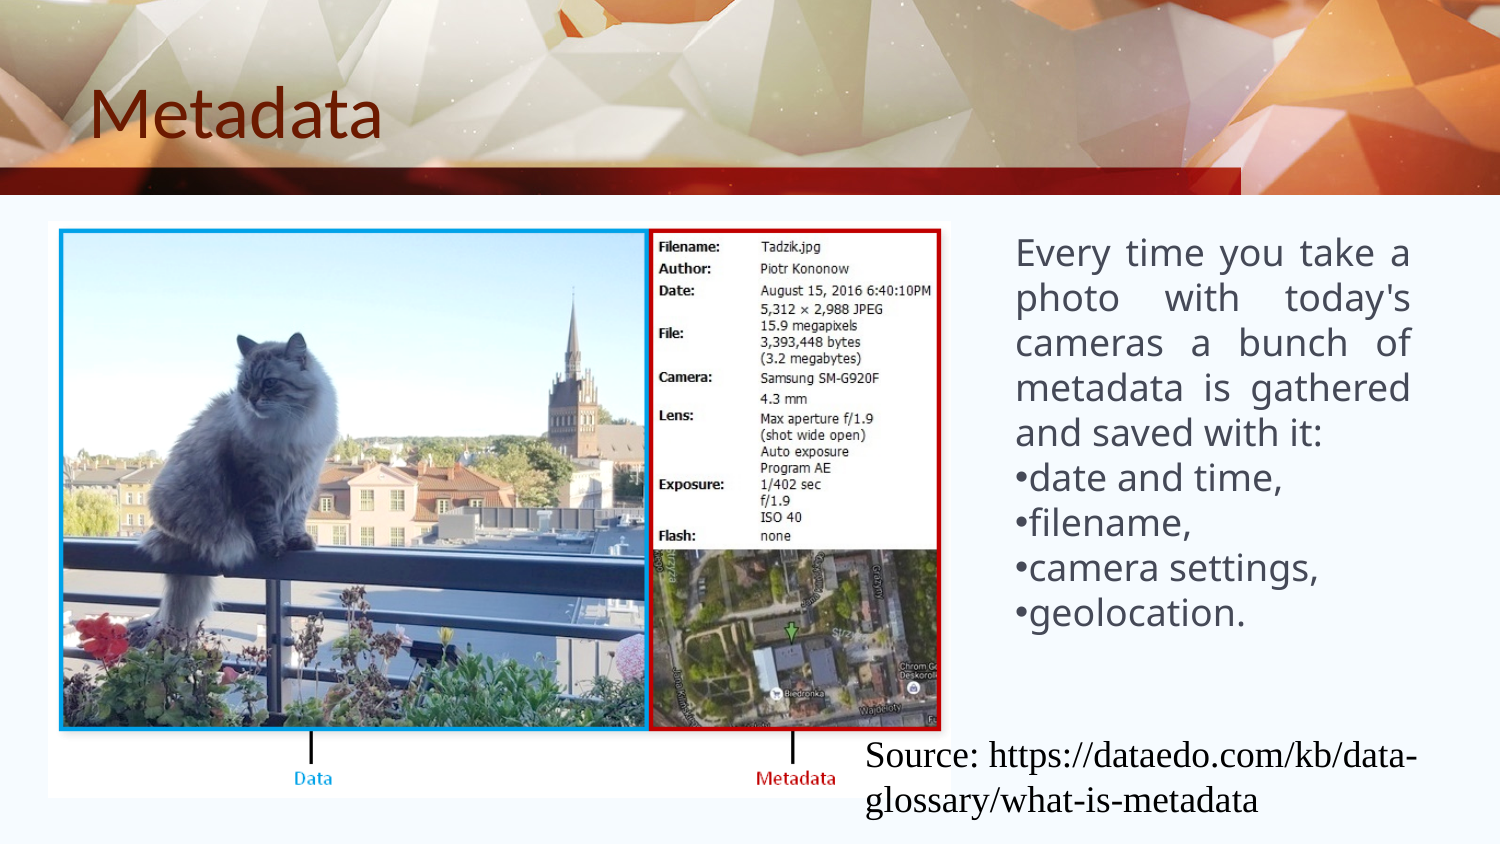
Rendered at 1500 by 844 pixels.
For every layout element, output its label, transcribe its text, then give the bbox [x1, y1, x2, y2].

title Metadata [73, 46, 1427, 172]
picture [0, 0, 1500, 844]
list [48, 221, 951, 798]
text_box Source: https://dataedo.com/kb/data-glossary/what-is-metadata [850, 722, 1477, 828]
text_box Every time you take a photo with today's cameras a bunch of metadata is gathered and saved with it: date and time, filename, camera settings, geolocation. [1000, 221, 1427, 642]
